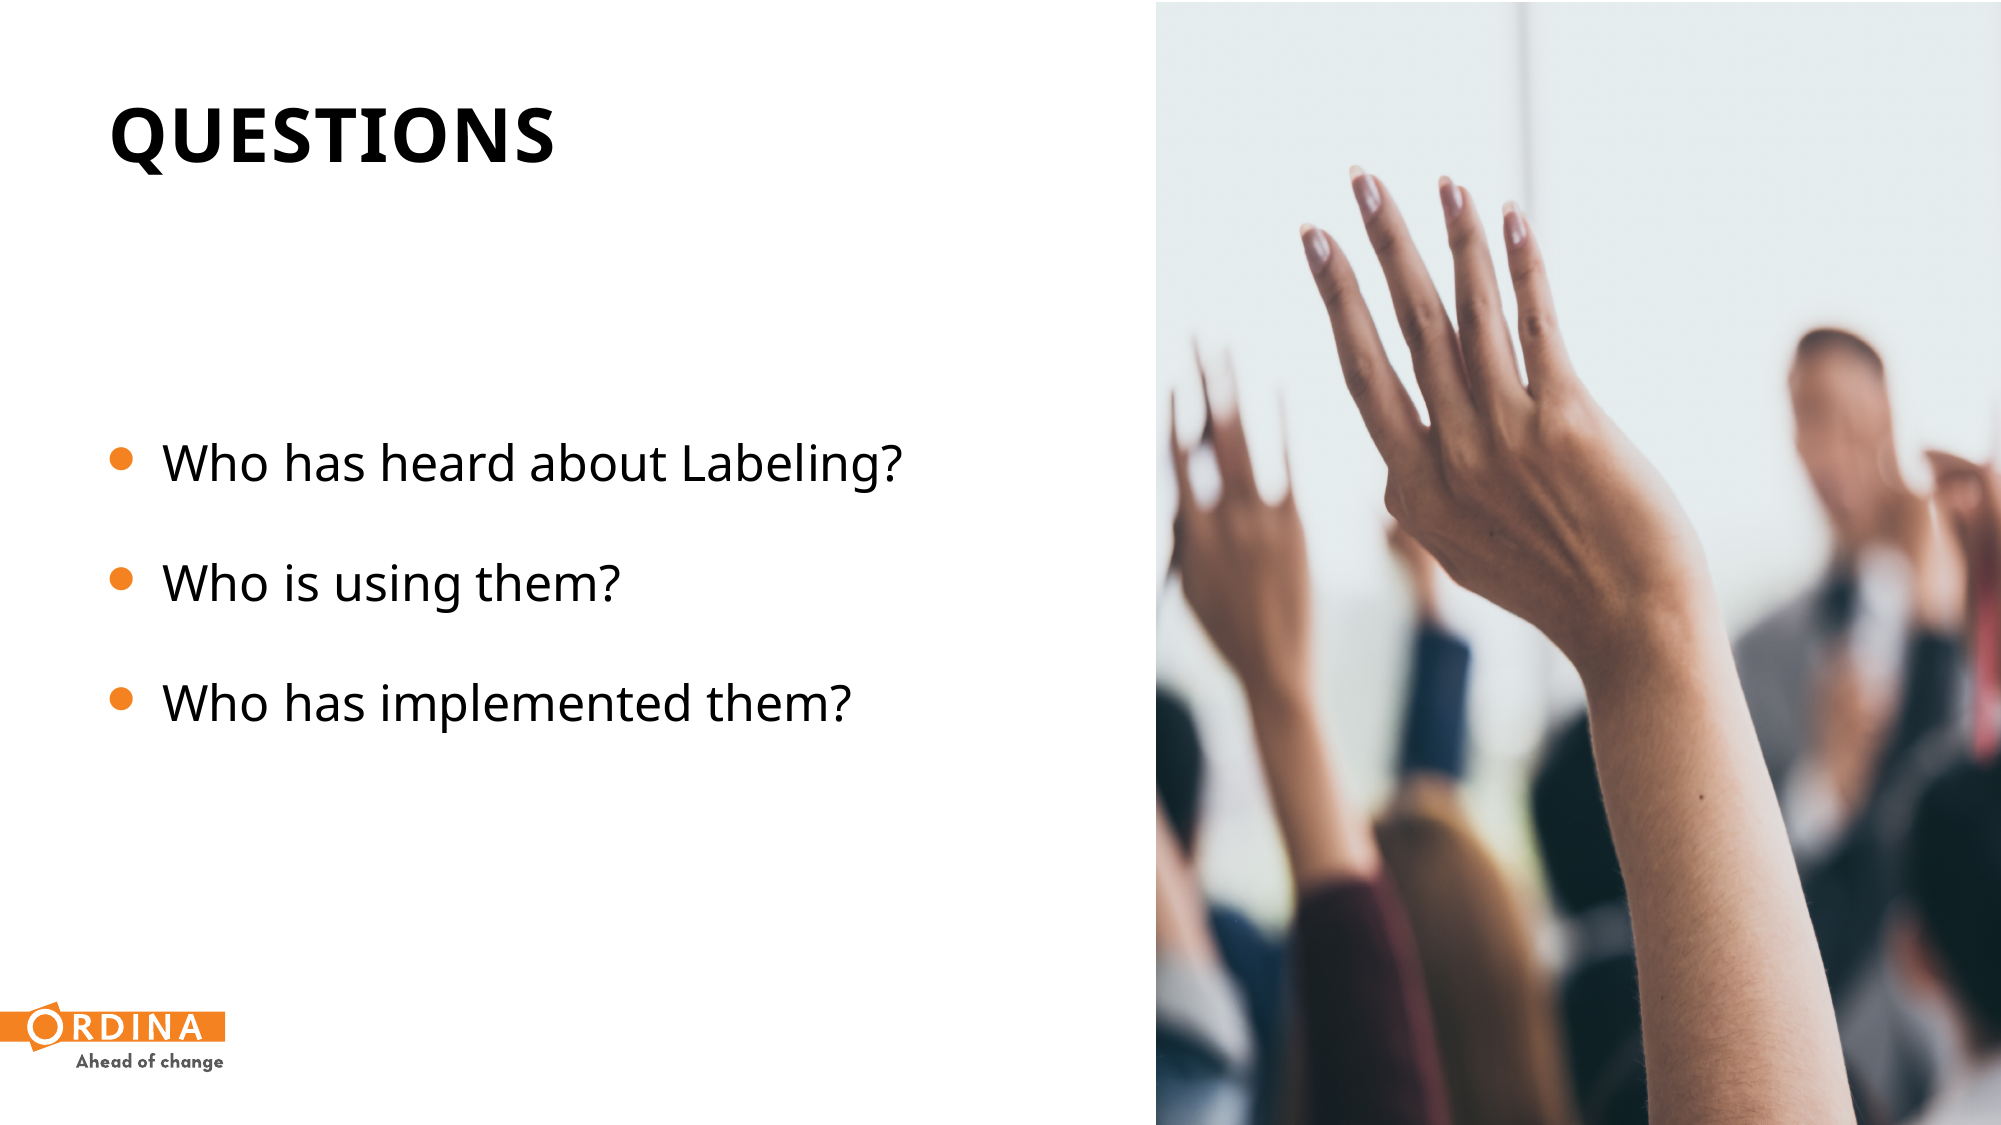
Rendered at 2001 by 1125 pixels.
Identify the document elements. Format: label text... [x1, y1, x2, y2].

picture [1155, 0, 2001, 1125]
title Questions [108, 95, 1150, 254]
list Who has heard about Labeling? Who is using them? Who has implemented them? [106, 255, 1150, 897]
